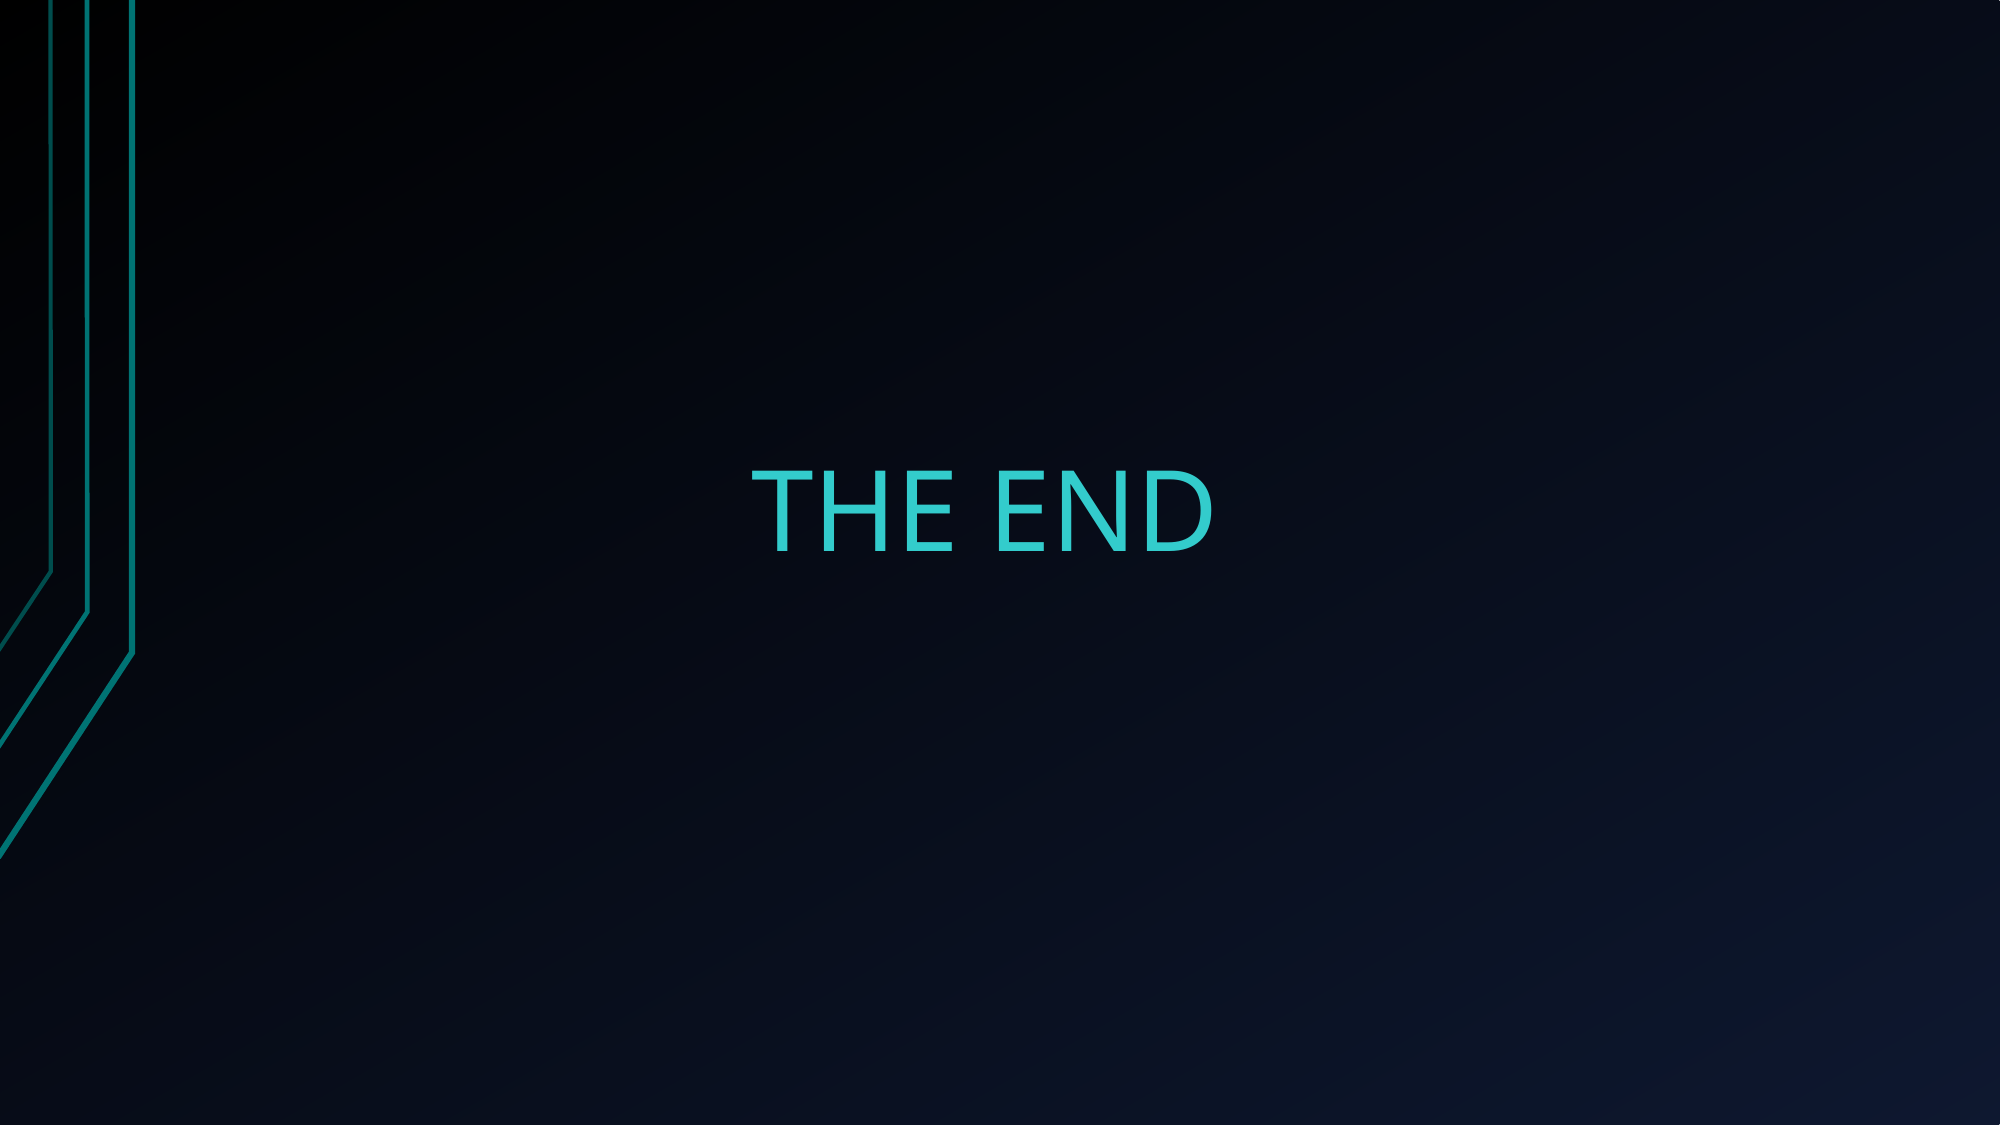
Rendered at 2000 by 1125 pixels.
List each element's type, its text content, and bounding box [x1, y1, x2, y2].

title THE END [0, 444, 2000, 587]
